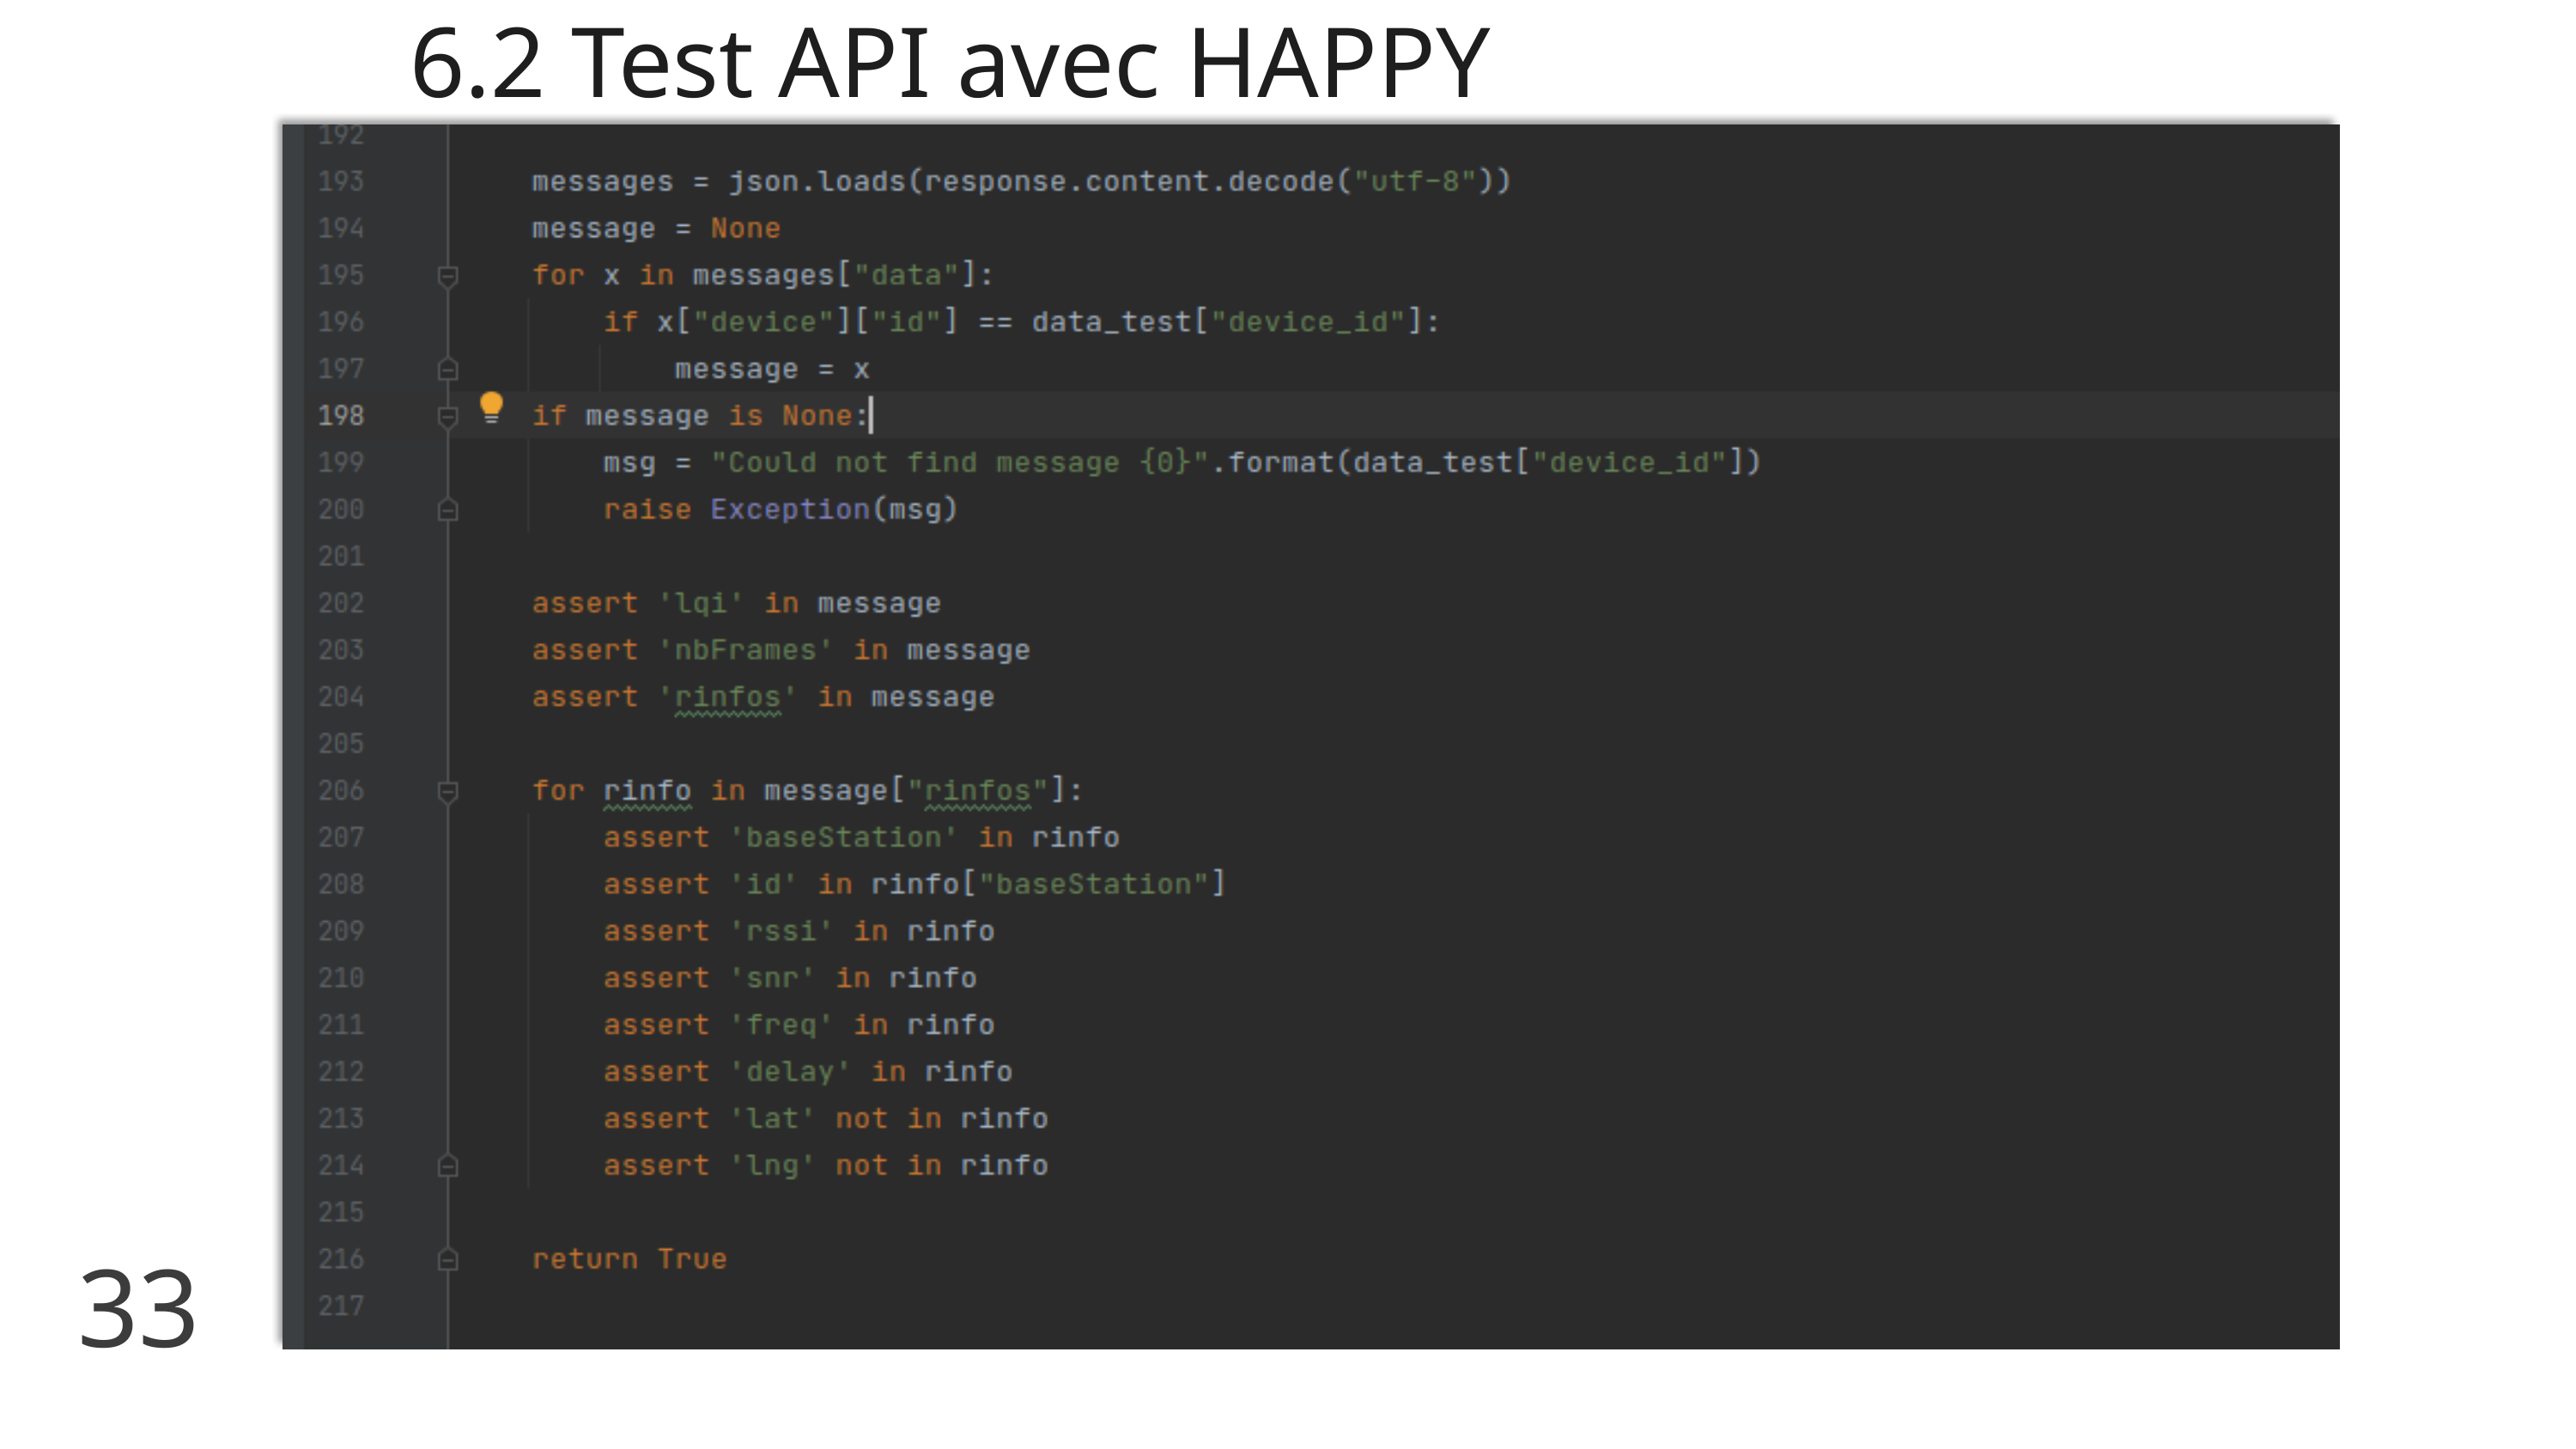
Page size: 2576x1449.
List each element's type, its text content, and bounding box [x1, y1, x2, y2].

text_box 6.2 Test API avec HAPPY [397, 0, 1515, 114]
slide_number 33 [64, 1250, 237, 1393]
picture [283, 124, 2341, 1349]
